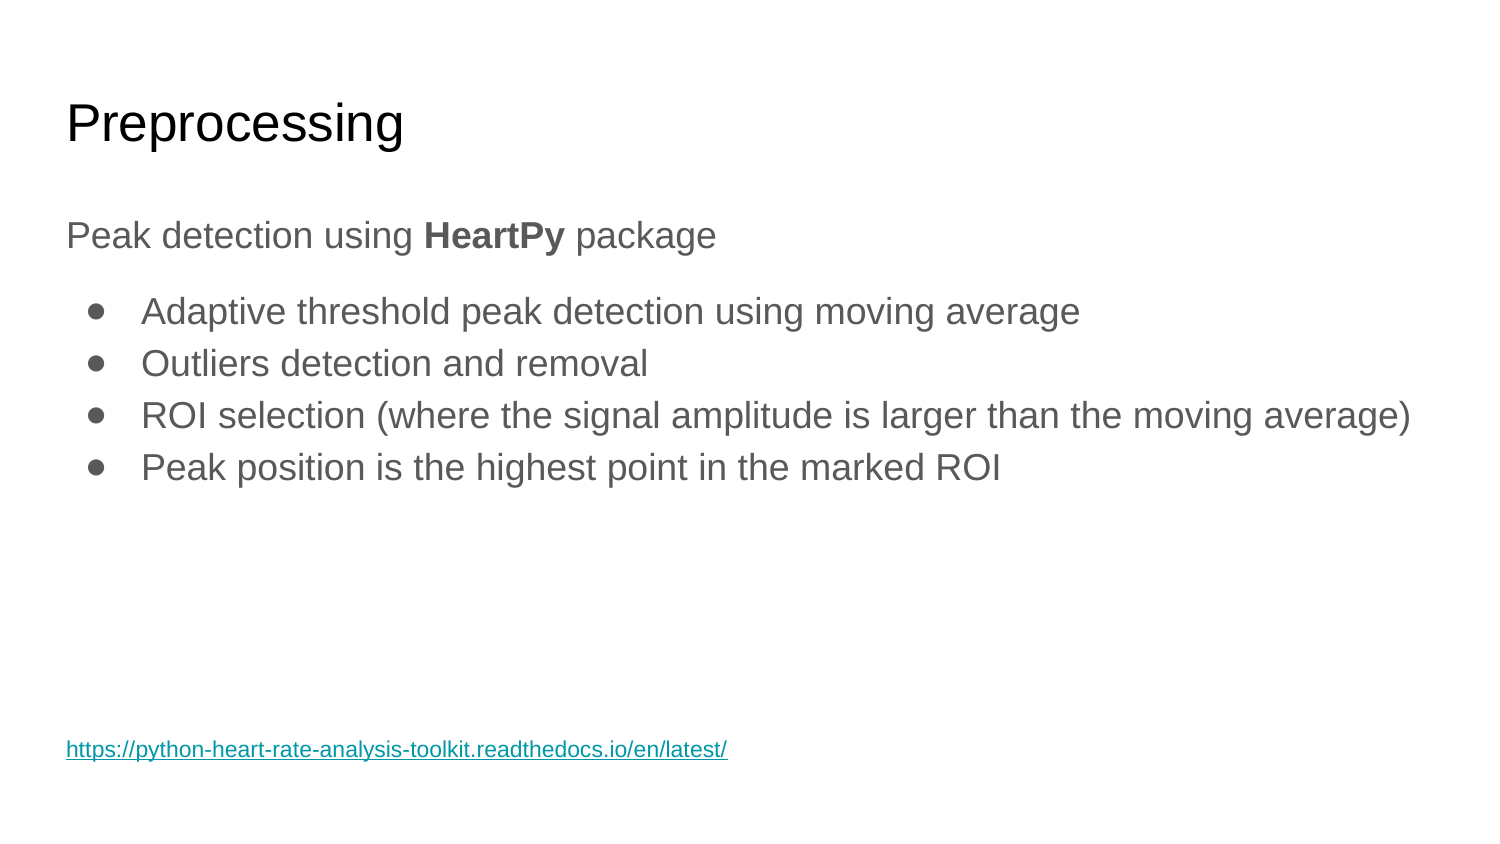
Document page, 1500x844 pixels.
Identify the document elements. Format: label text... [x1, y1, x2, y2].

text_box https://python-heart-rate-analysis-toolkit.readthedocs.io/en/latest/ [51, 719, 1449, 805]
list Peak detection using HeartPy package Adaptive threshold peak detection using moving average Outliers detection and removal ROI selection (where the signal amplitude is larger than the moving average) Peak position is the highest point in the marked ROI [51, 189, 1449, 719]
title Preprocessing [51, 72, 1449, 167]
